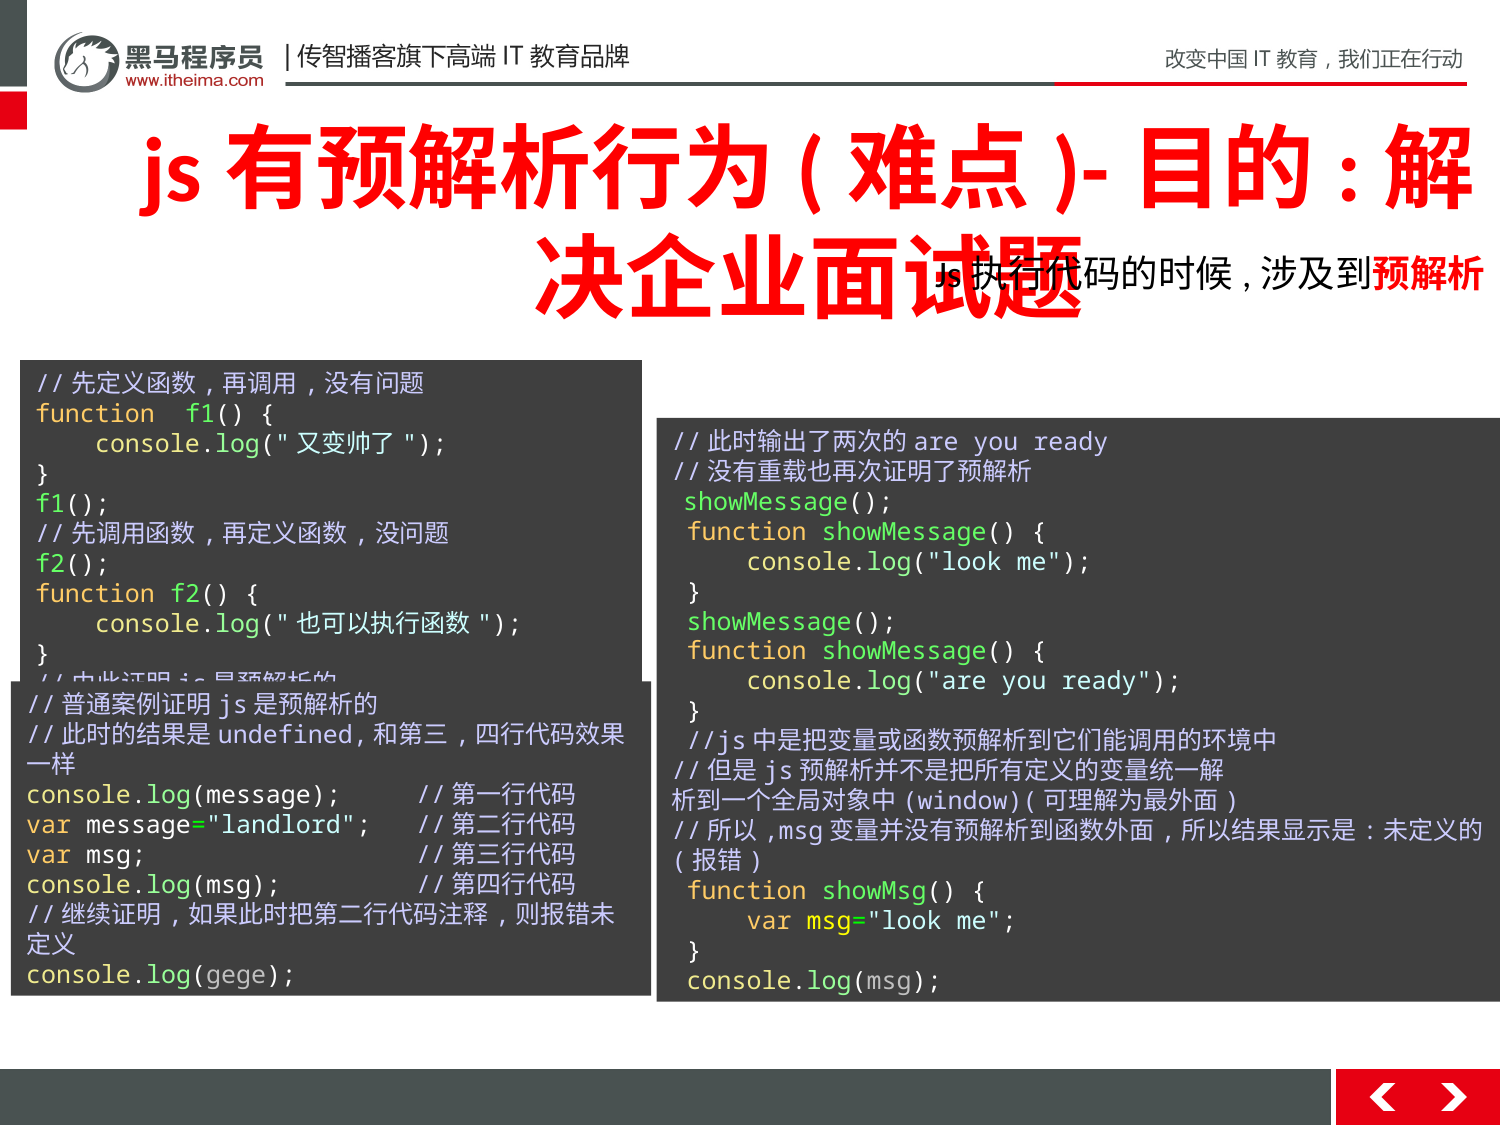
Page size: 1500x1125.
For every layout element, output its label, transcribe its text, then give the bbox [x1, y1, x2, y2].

text_box Js执行代码的时候,涉及到预解析 [920, 242, 1500, 303]
text_box //普通案例证明js是预解析的 //此时的结果是undefined,和第三,四行代码效果一样 console.log(message); //第一行代码 var message="landlord"; //第二行代码 var msg; //第三行代码 console.log(msg); //第四行代码 //继续证明,如果此时把第二行代码注释,则报错未定义 console.log(gege); [10, 681, 652, 996]
text_box //先定义函数,再调用,没有问题 function f1() { console.log("又变帅了"); } f1(); //先调用函数,再定义函数,没问题 f2(); function f2() { console.log("也可以执行函数"); } //由此证明js是预解析的 [20, 360, 642, 681]
text_box //此时输出了两次的are you ready //没有重载也再次证明了预解析 showMessage(); function showMessage() { console.log("look me"); } showMessage(); function showMessage() { console.log("are you ready"); } //js中是把变量或函数预解析到它们能调用的环境中 //但是js预解析并不是把所有定义的变量统一解 析到一个全局对象中(window)(可理解为最外面) //所以,msg变量并没有预解析到函数外面,所以结果显示是:未定义的(报错) function showMsg() { var msg="look me"; } console.log(msg); [656, 417, 1500, 1002]
title js有预解析行为(难点)-目的:解决企业面试题 [118, 102, 1500, 238]
picture [0, 0, 1500, 1125]
